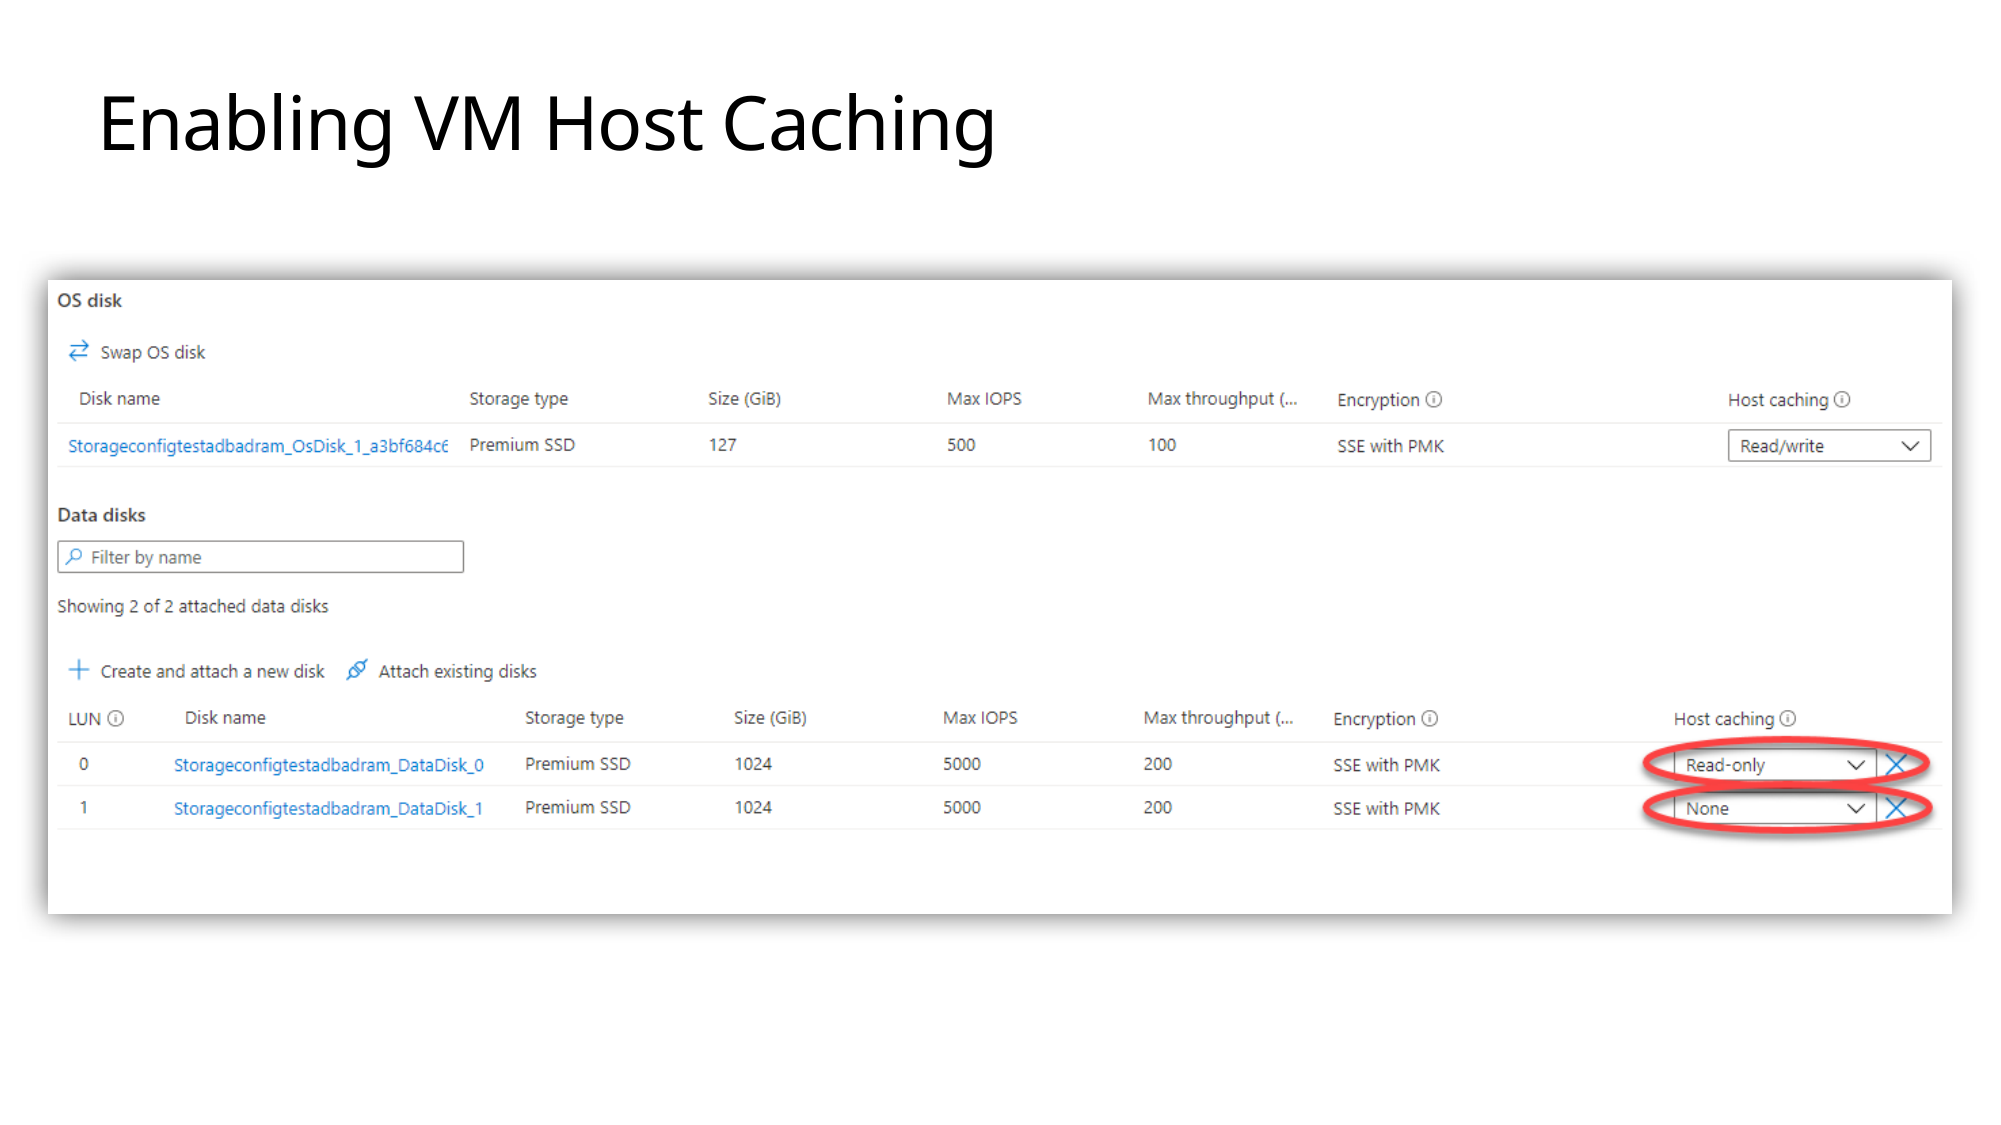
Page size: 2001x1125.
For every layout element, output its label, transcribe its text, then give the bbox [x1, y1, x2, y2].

picture [48, 280, 1952, 914]
title Enabling VM Host Caching [97, 75, 1904, 167]
